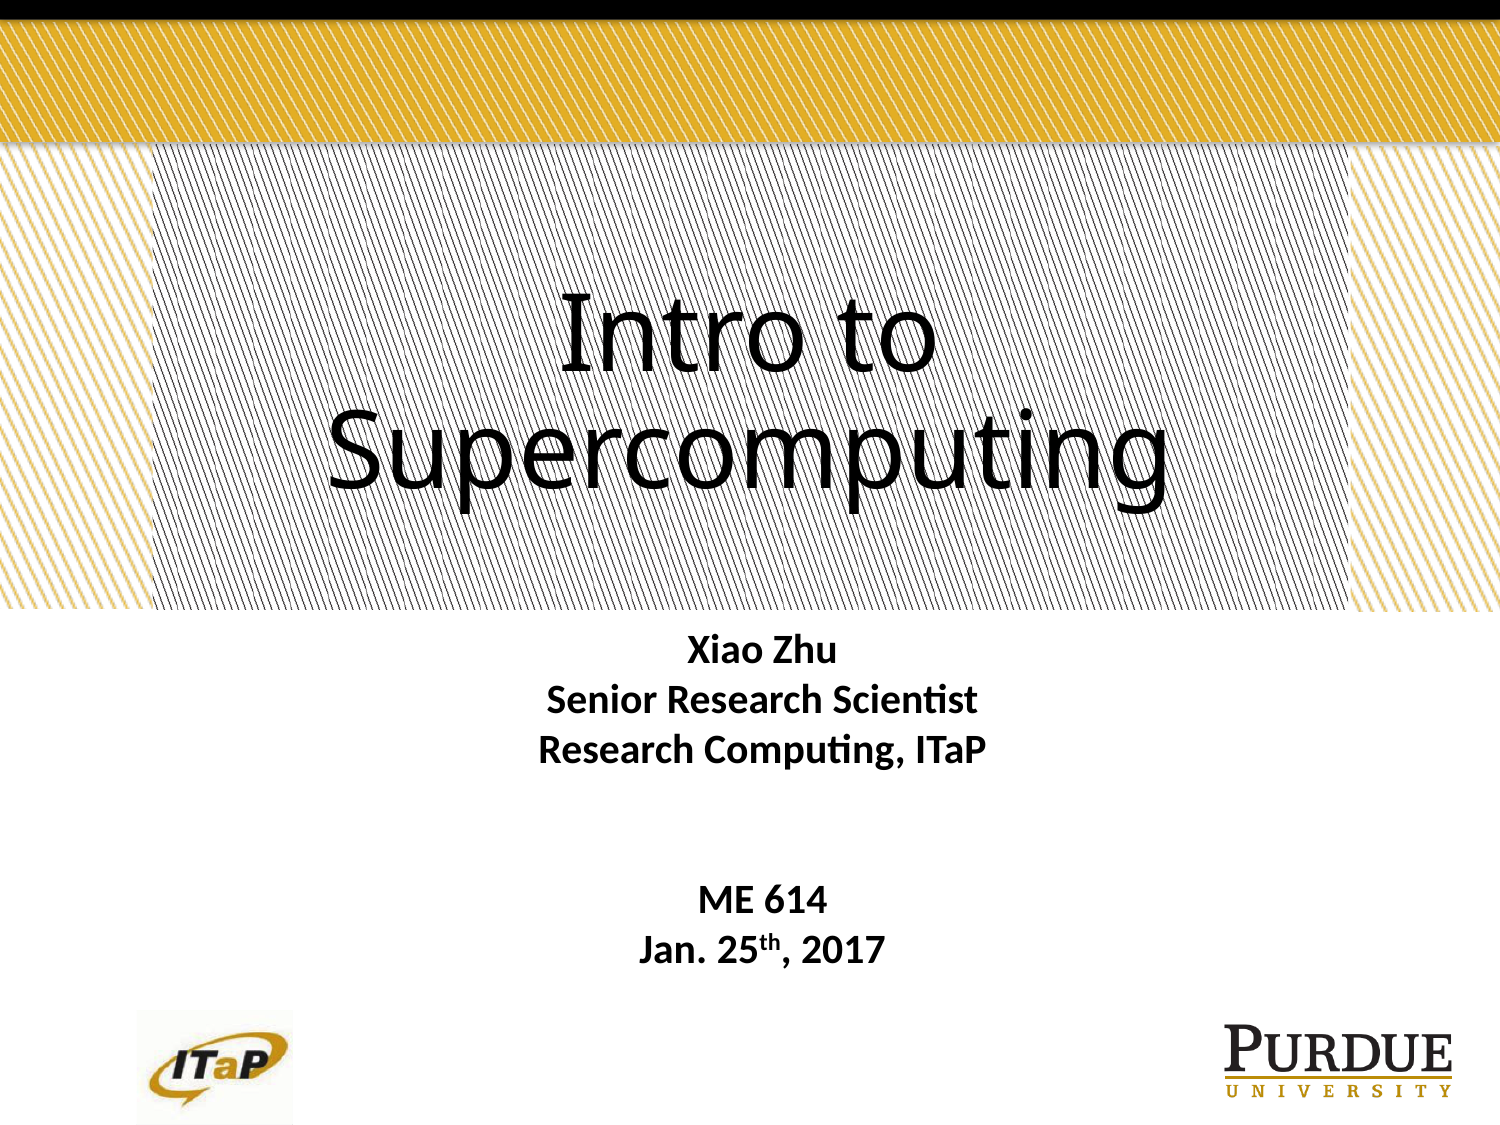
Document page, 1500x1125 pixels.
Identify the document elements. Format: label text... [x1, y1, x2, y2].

text_box Xiao Zhu Senior Research Scientist Research Computing, ITaP ME 614 Jan. 25th, 2017 [505, 621, 1021, 972]
picture [136, 1010, 293, 1125]
picture [0, 142, 1349, 611]
picture [1350, 145, 1500, 612]
